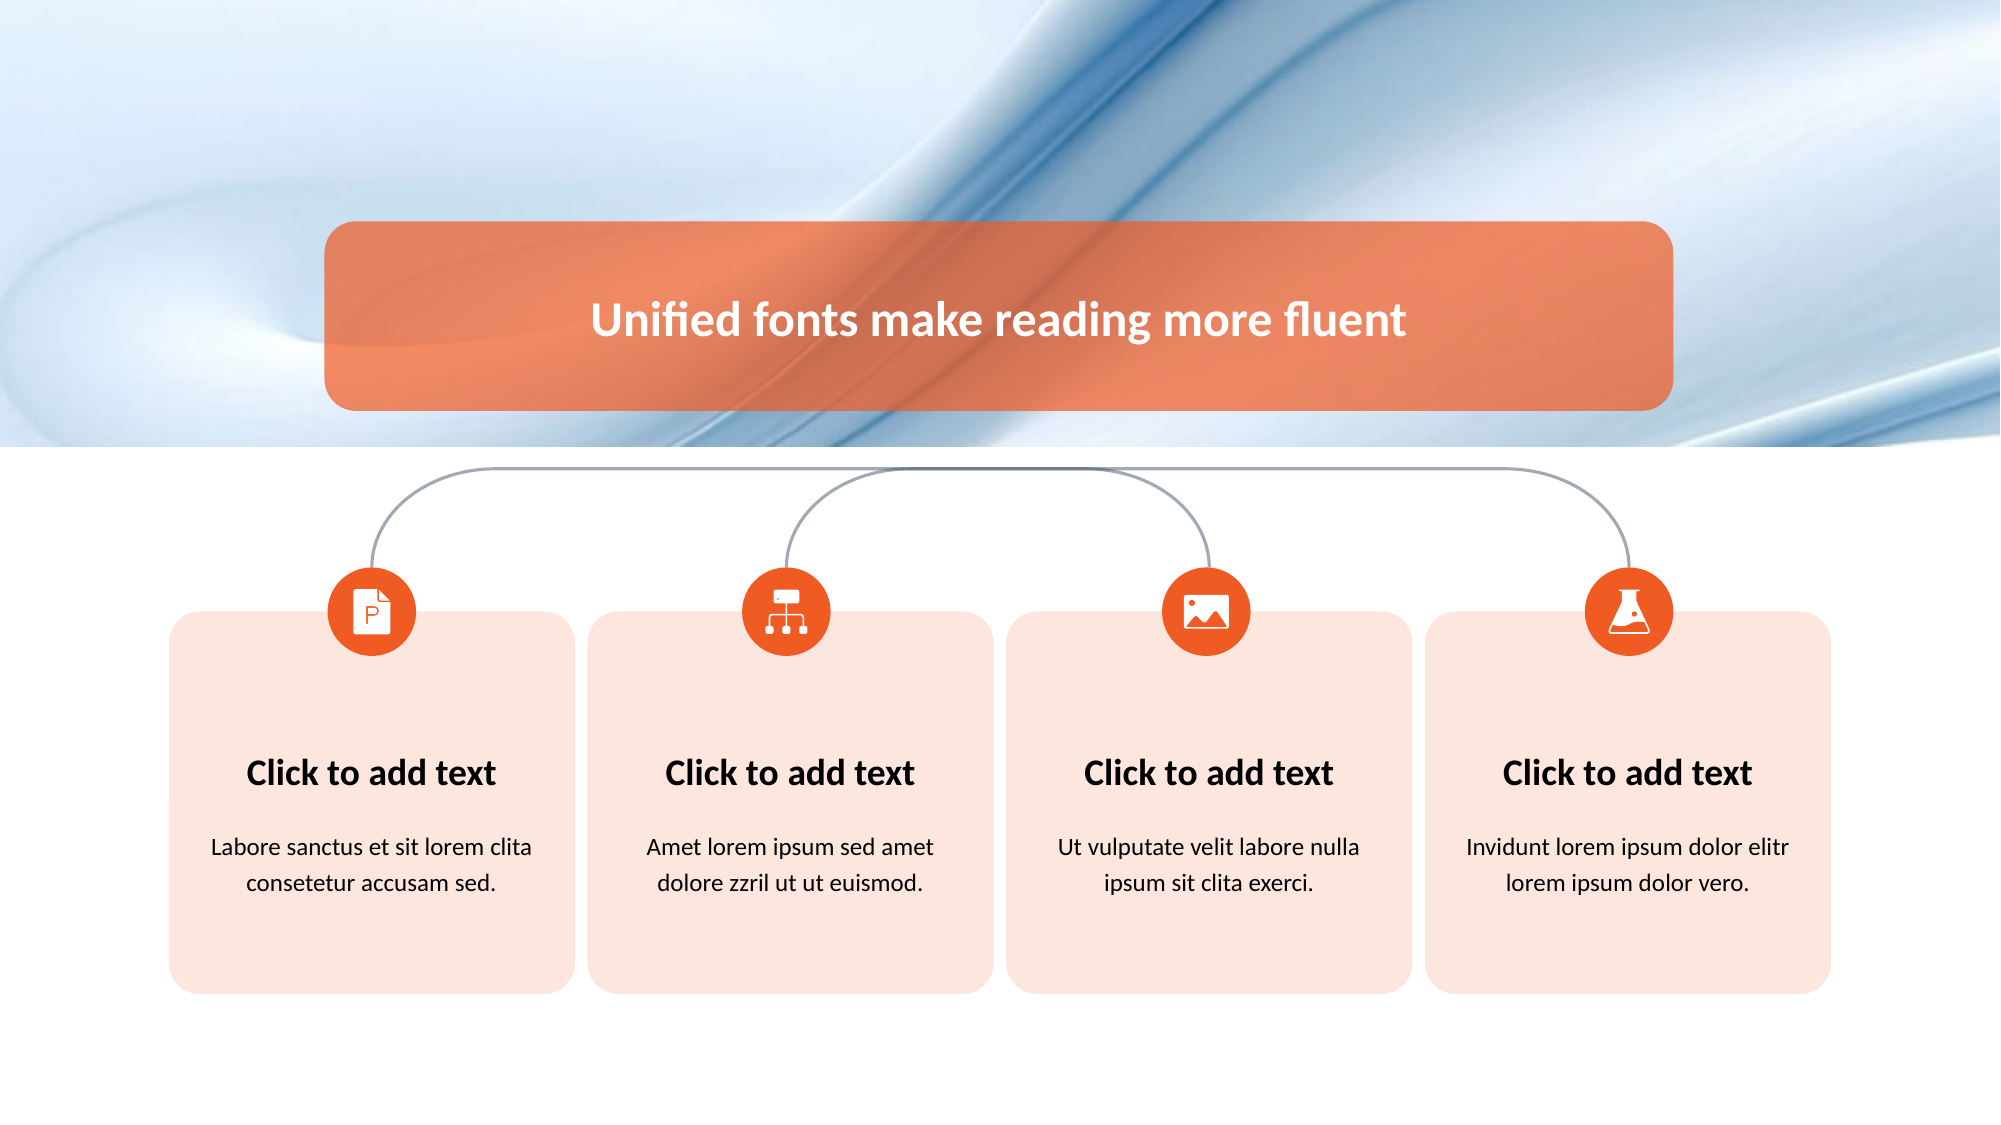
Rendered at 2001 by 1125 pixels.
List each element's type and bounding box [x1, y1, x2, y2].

text_box [0, 0, 2000, 995]
